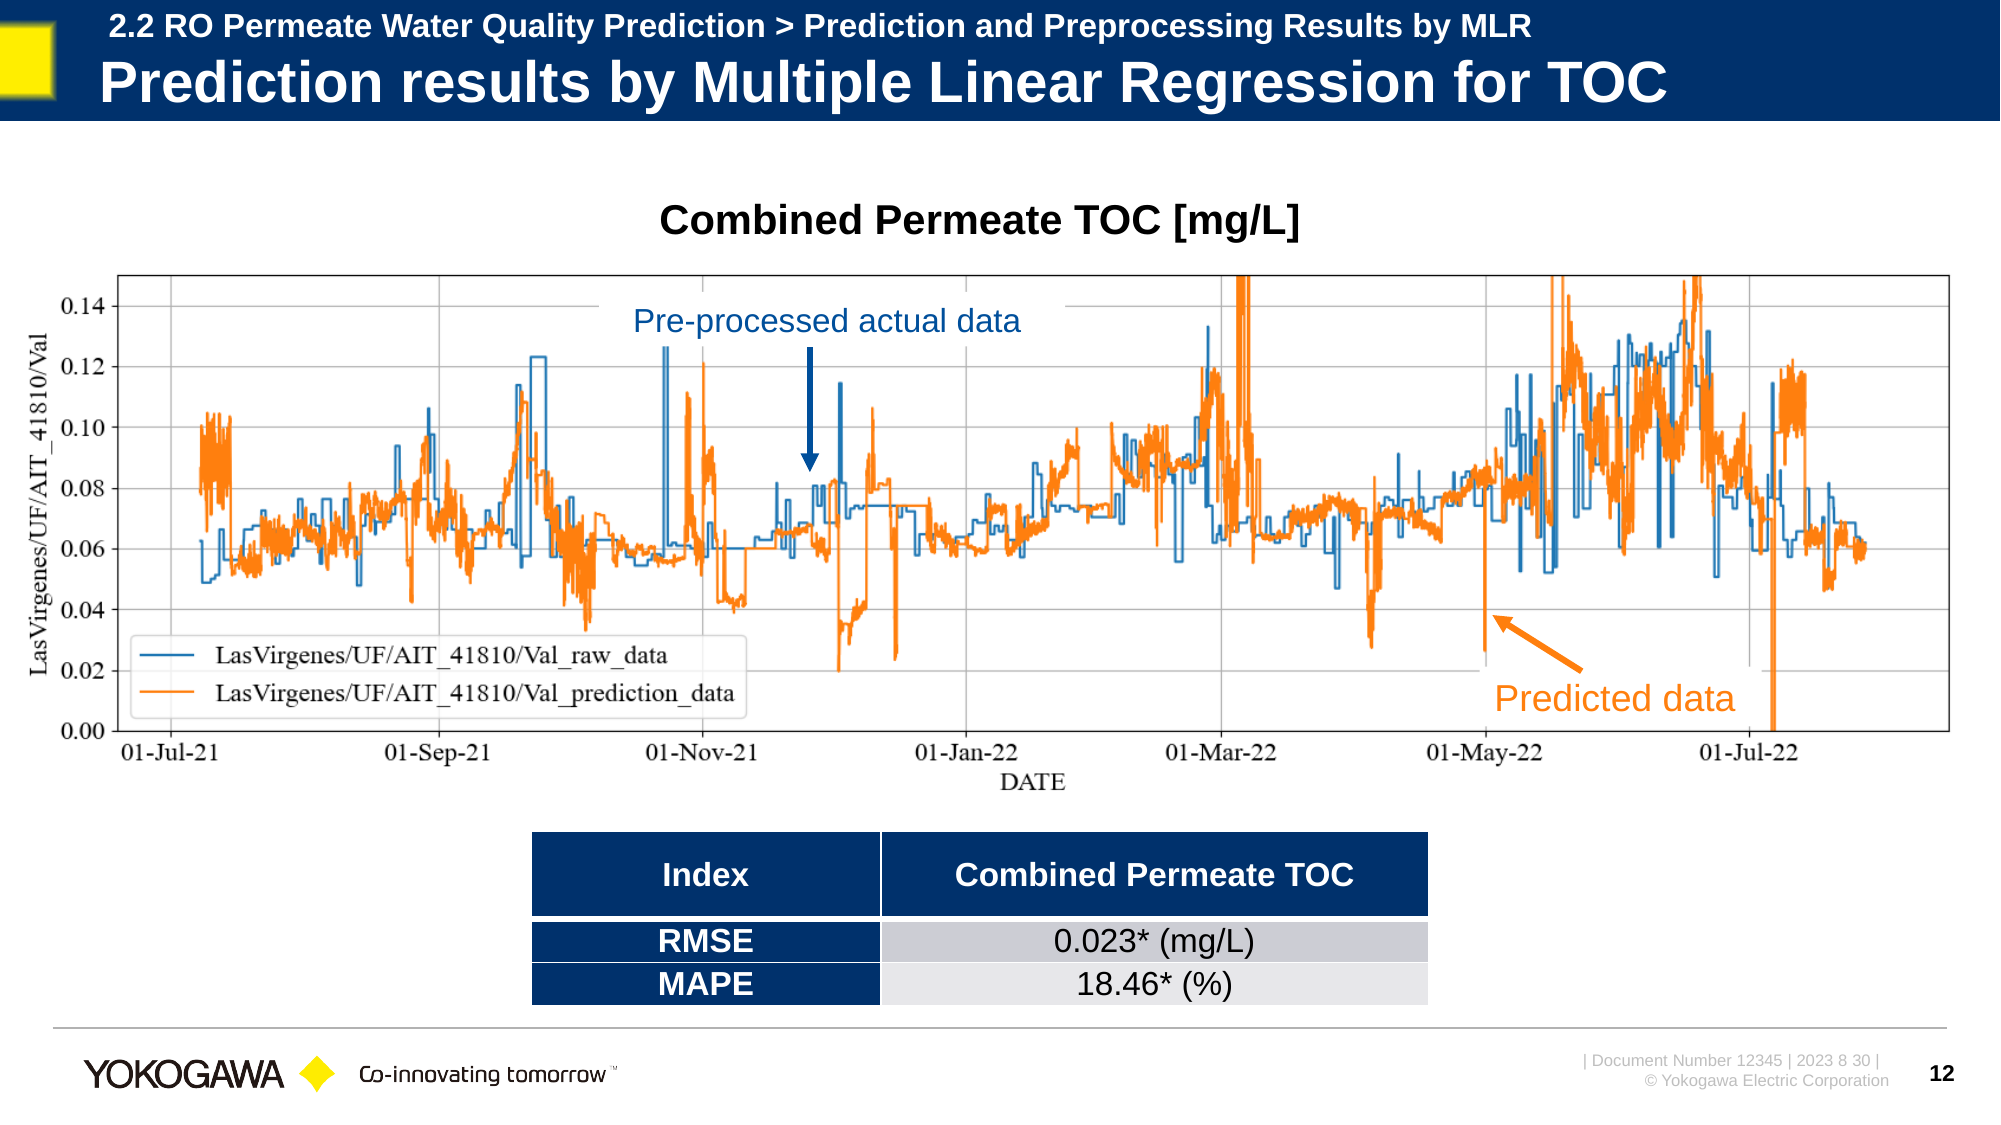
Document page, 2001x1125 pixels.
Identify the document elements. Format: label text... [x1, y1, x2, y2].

text_box Combined Permeate TOC [mg/L] [556, 185, 1404, 252]
slide_number 12 [1904, 1042, 1970, 1103]
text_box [1492, 615, 1582, 672]
table_cell 0.023* (mg/L) [882, 922, 1428, 962]
table_cell RMSE [532, 922, 880, 962]
table_header Index [532, 832, 880, 916]
picture [83, 1055, 617, 1093]
table_header Combined Permeate TOC [882, 832, 1428, 916]
table_cell 18.46* (%) [882, 963, 1428, 1005]
picture [17, 264, 1964, 796]
table_cell MAPE [532, 963, 880, 1005]
text_box Prediction results by Multiple Linear Regression for TOC [84, 41, 1955, 127]
picture [0, 6, 69, 115]
text_box 2.2 RO Permeate Water Quality Prediction > Prediction and Preprocessing Results by MLR [93, 0, 1927, 41]
